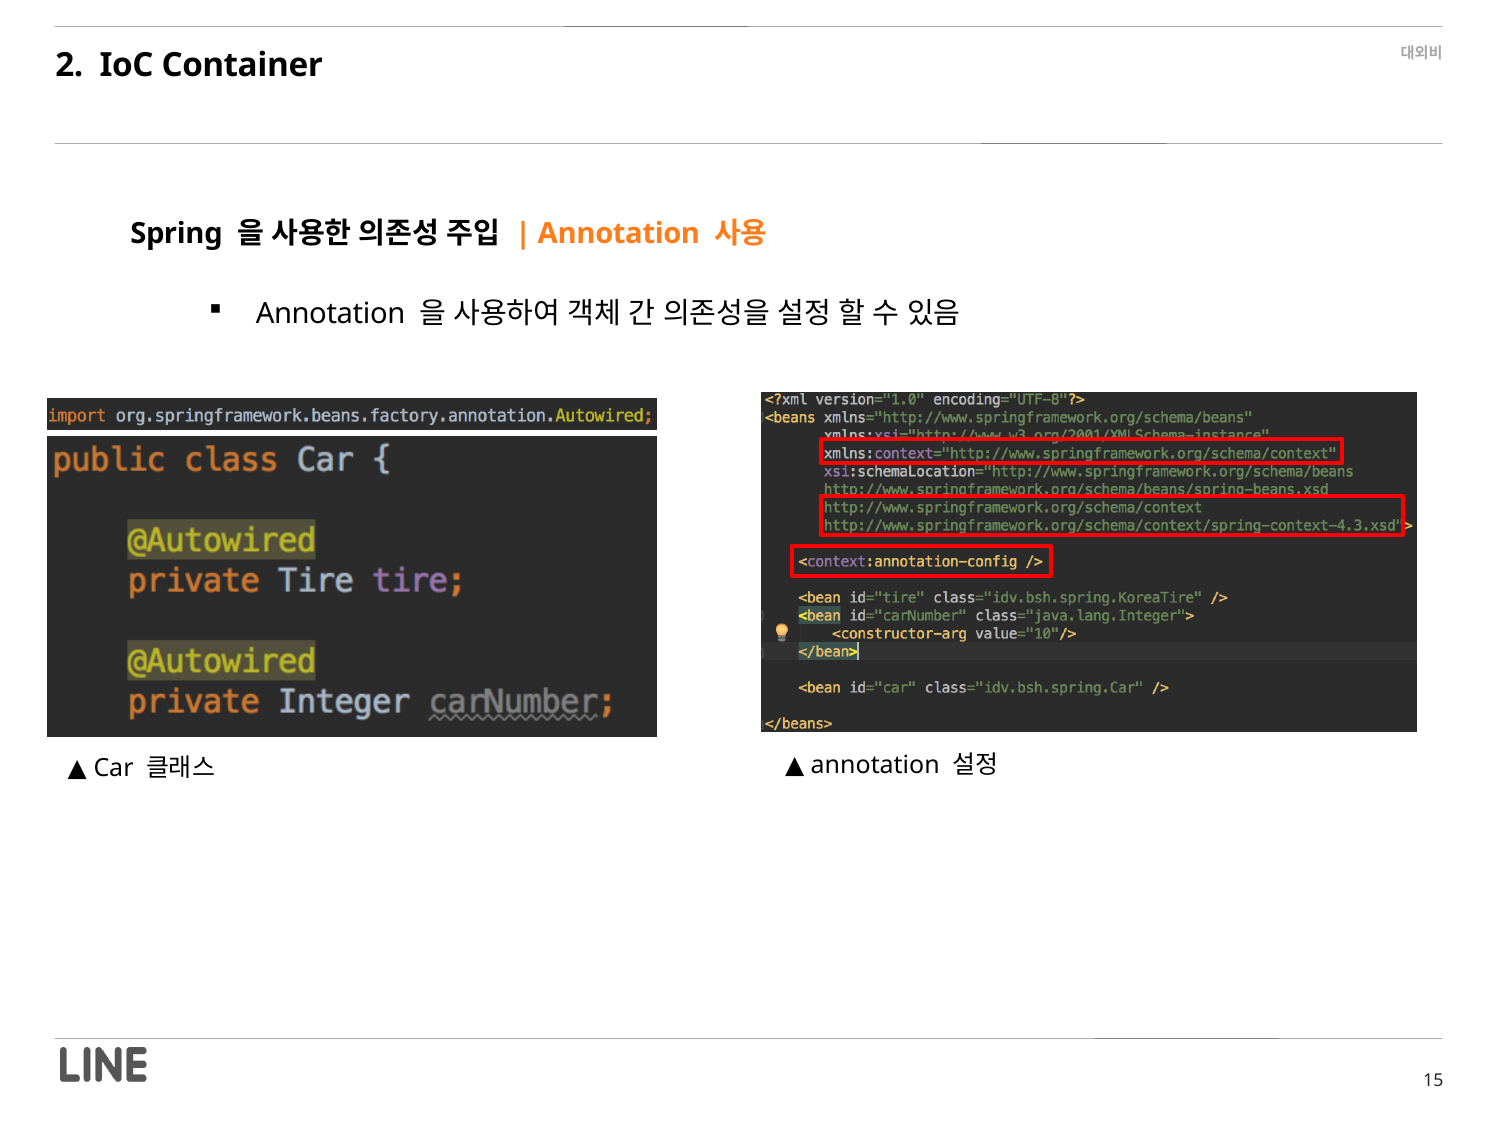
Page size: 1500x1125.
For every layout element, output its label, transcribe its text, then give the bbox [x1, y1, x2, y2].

text_box ▲ annotation 설정 [770, 741, 1014, 787]
text_box 2. IoC Container [40, 27, 734, 139]
picture [47, 398, 657, 430]
picture [58, 1046, 148, 1082]
text_box ▲ Car 클래스 [53, 746, 230, 789]
text_box Annotation 을 사용하여 객체 간 의존성을 설정 할 수 있음 [194, 269, 1483, 338]
text_box Spring 을 사용한 의존성 주입 | Annotation 사용 [115, 189, 1365, 257]
picture [47, 436, 657, 737]
picture [761, 392, 1417, 733]
